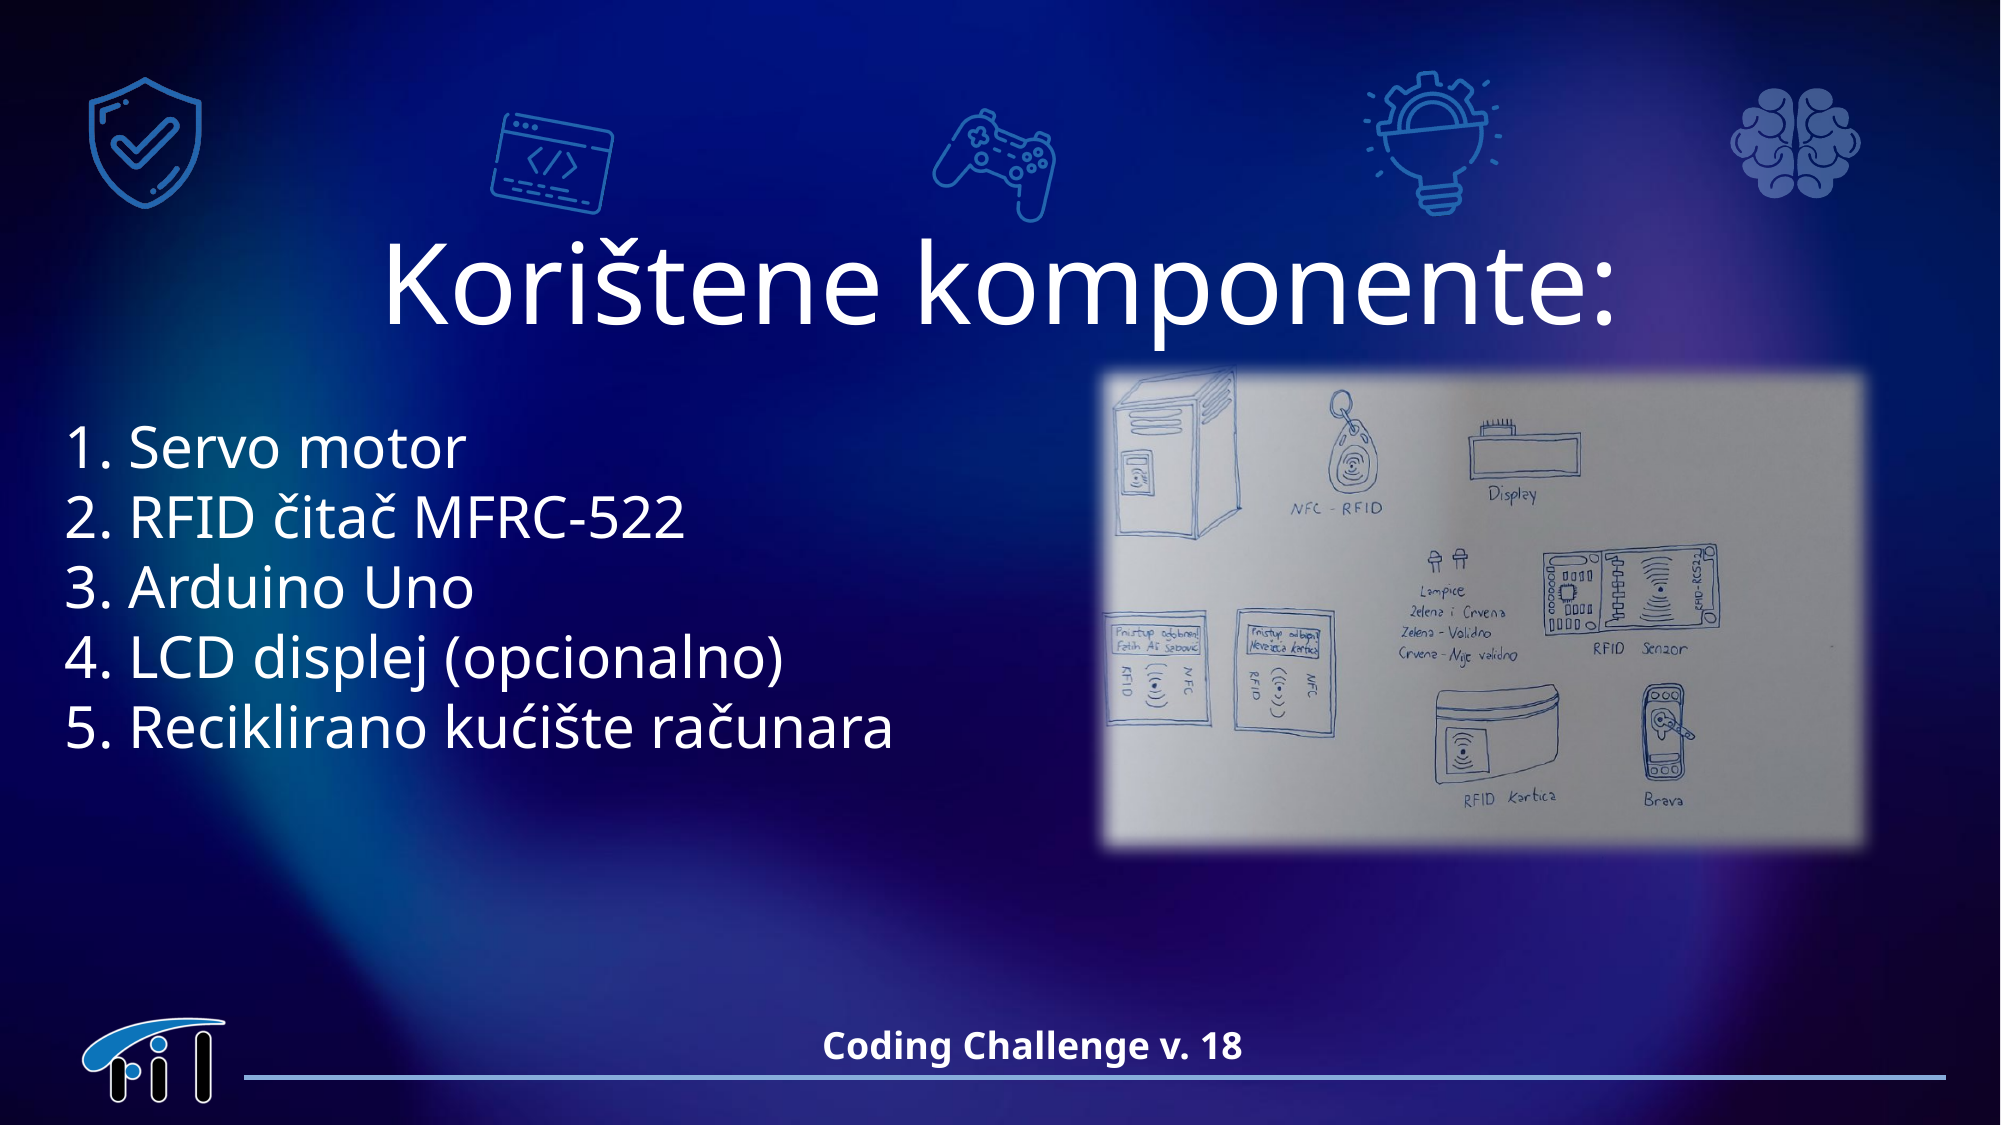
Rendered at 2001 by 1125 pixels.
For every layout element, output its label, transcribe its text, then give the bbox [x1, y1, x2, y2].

picture [0, 0, 2001, 1125]
text_box Korištene komponente: [364, 204, 1636, 355]
text_box 1. Servo motor 2. RFID čitač MFRC-522 3. Arduino Uno 4. LCD displej (opcionalno) 5. Reciklirano kućište računara [49, 402, 1089, 813]
